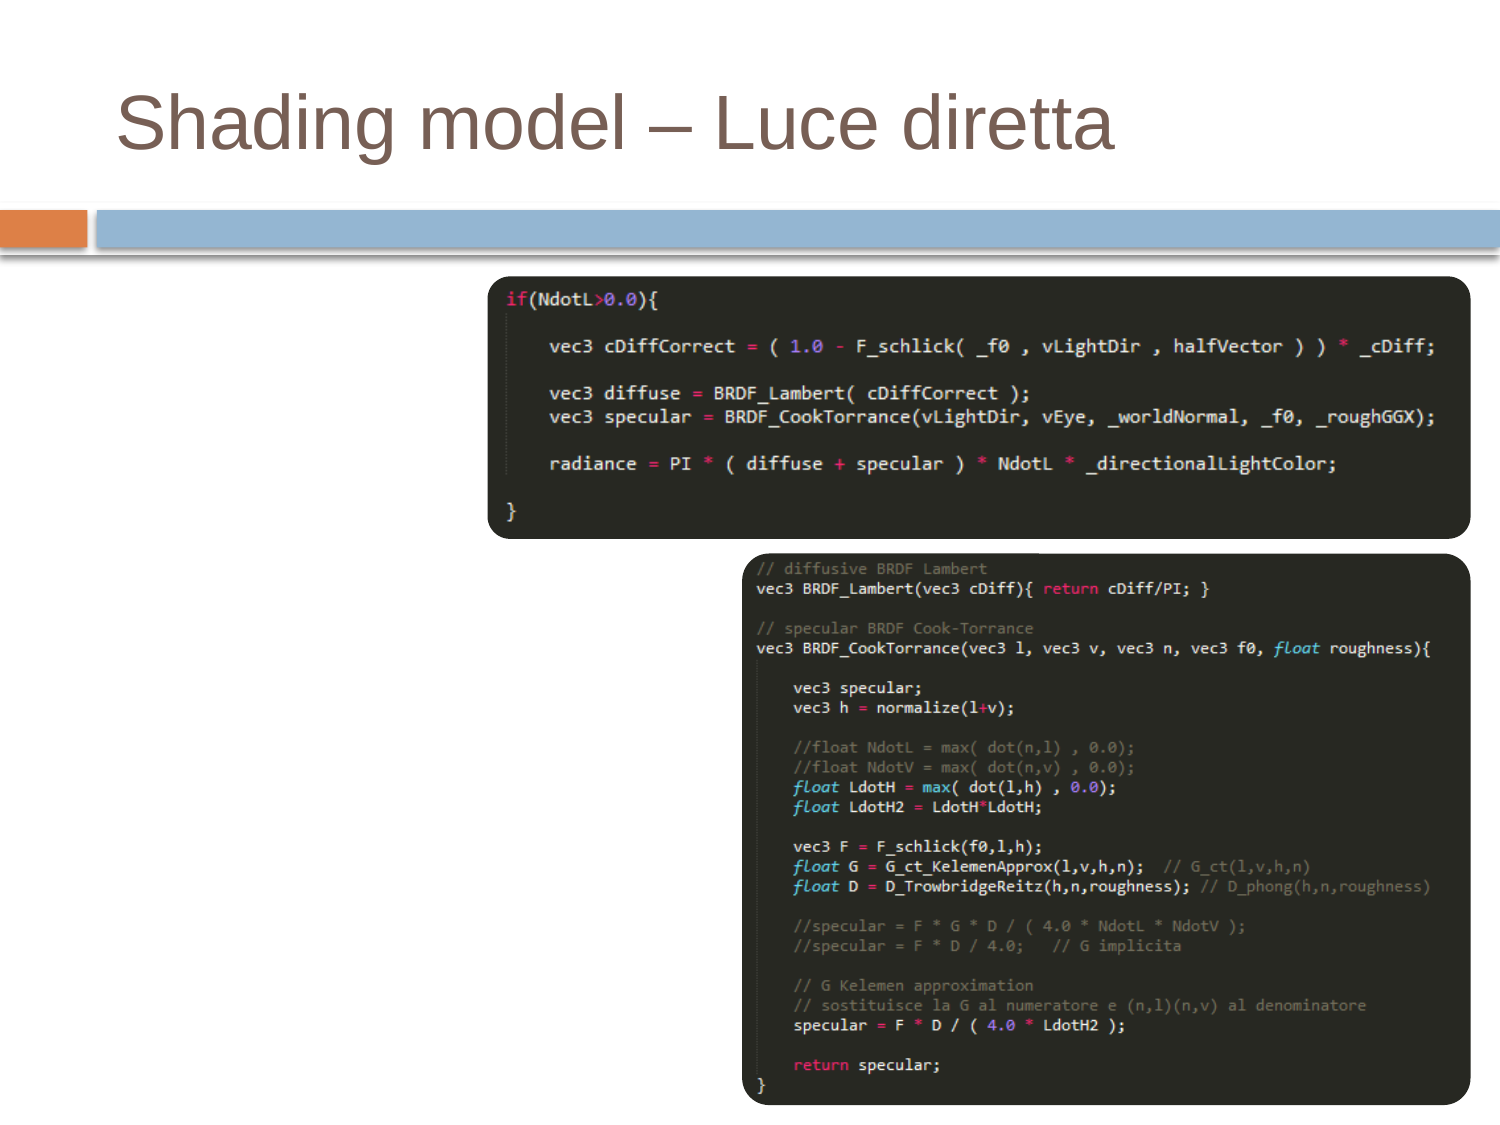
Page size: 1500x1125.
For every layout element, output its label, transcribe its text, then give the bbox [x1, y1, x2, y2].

picture [487, 276, 1471, 540]
picture [741, 553, 1471, 1106]
title Shading model – Luce diretta [100, 37, 1438, 200]
